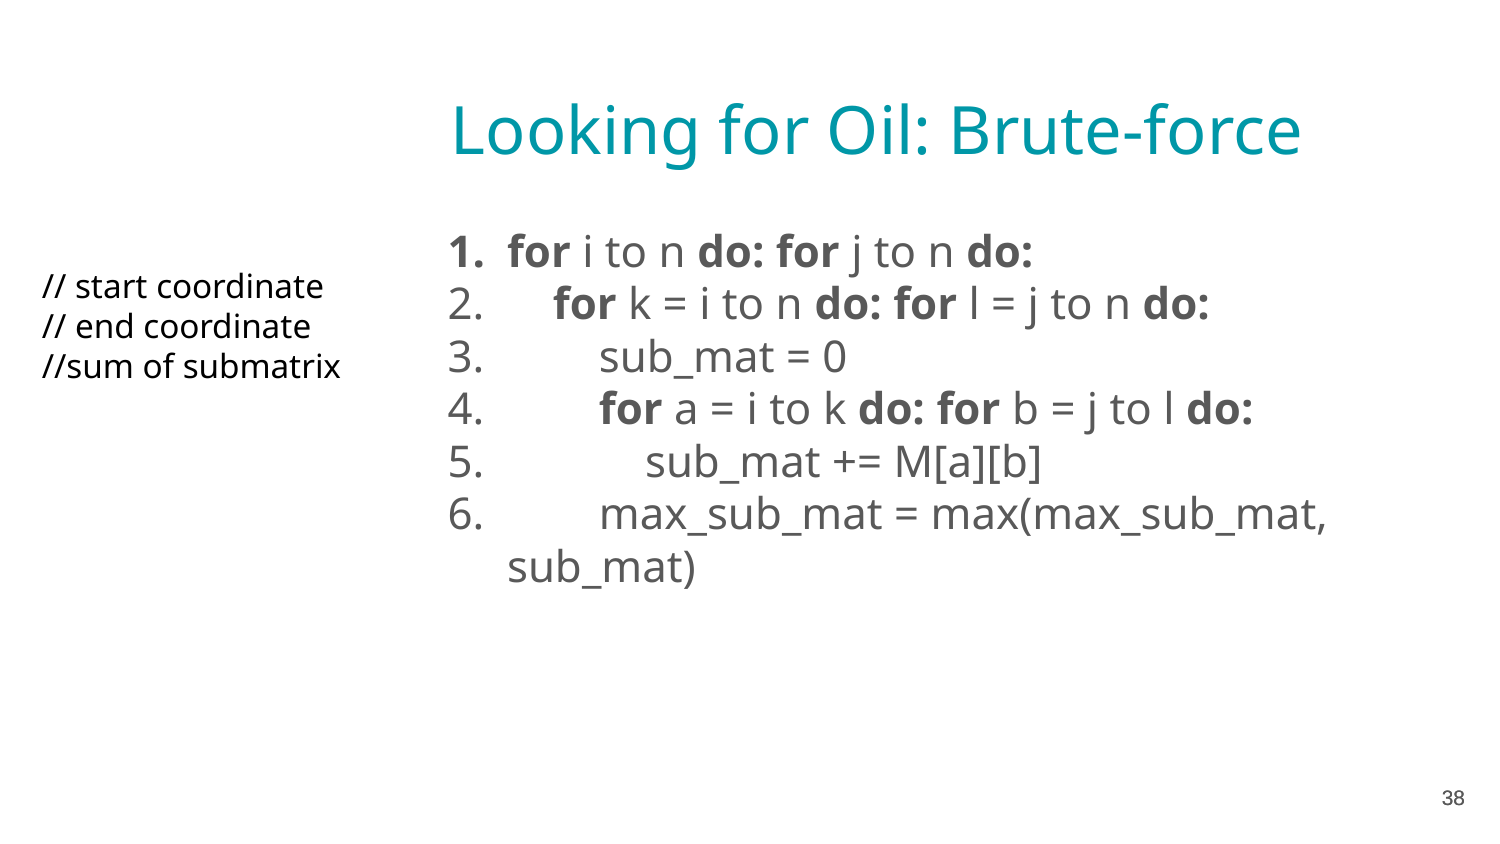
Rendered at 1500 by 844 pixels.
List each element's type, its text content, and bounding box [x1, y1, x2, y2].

text_box // start coordinate // end coordinate //sum of submatrix [26, 250, 436, 560]
list for i to n do: for j to n do: for k = i to n do: for l = j to n do: sub_mat = 0 for a = i to k do: for b = j to l do: sub_mat += M[a][b] max_sub_mat = max(max_sub_mat, sub_mat) [416, 184, 1500, 675]
slide_number ‹#› [1389, 764, 1480, 830]
title Looking for Oil: Brute-force [435, 72, 1449, 167]
